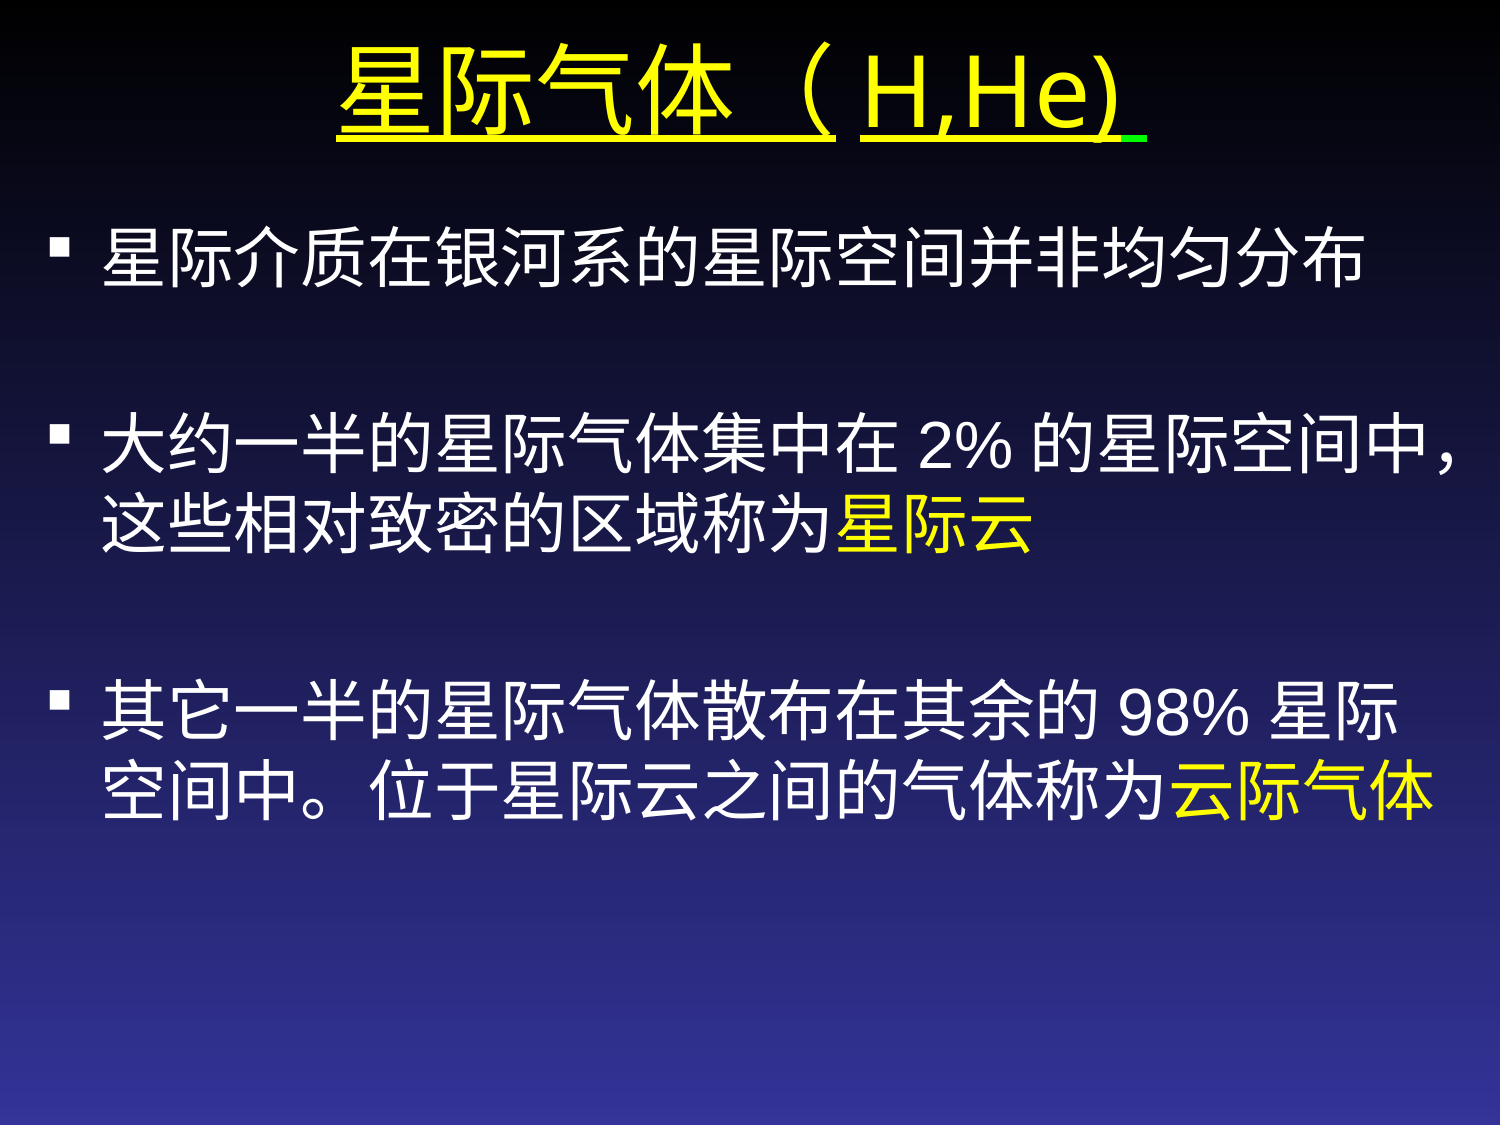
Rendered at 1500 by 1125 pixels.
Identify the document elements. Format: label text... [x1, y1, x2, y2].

list 星际介质在银河系的星际空间并非均匀分布 大约一半的星际气体集中在2%的星际空间中，这些相对致密的区域称为星际云 其它一半的星际气体散布在其余的98%星际空间中。位于星际云之间的气体称为云际气体 [29, 208, 1467, 1024]
title 星际气体（H,He) [41, 31, 1442, 144]
